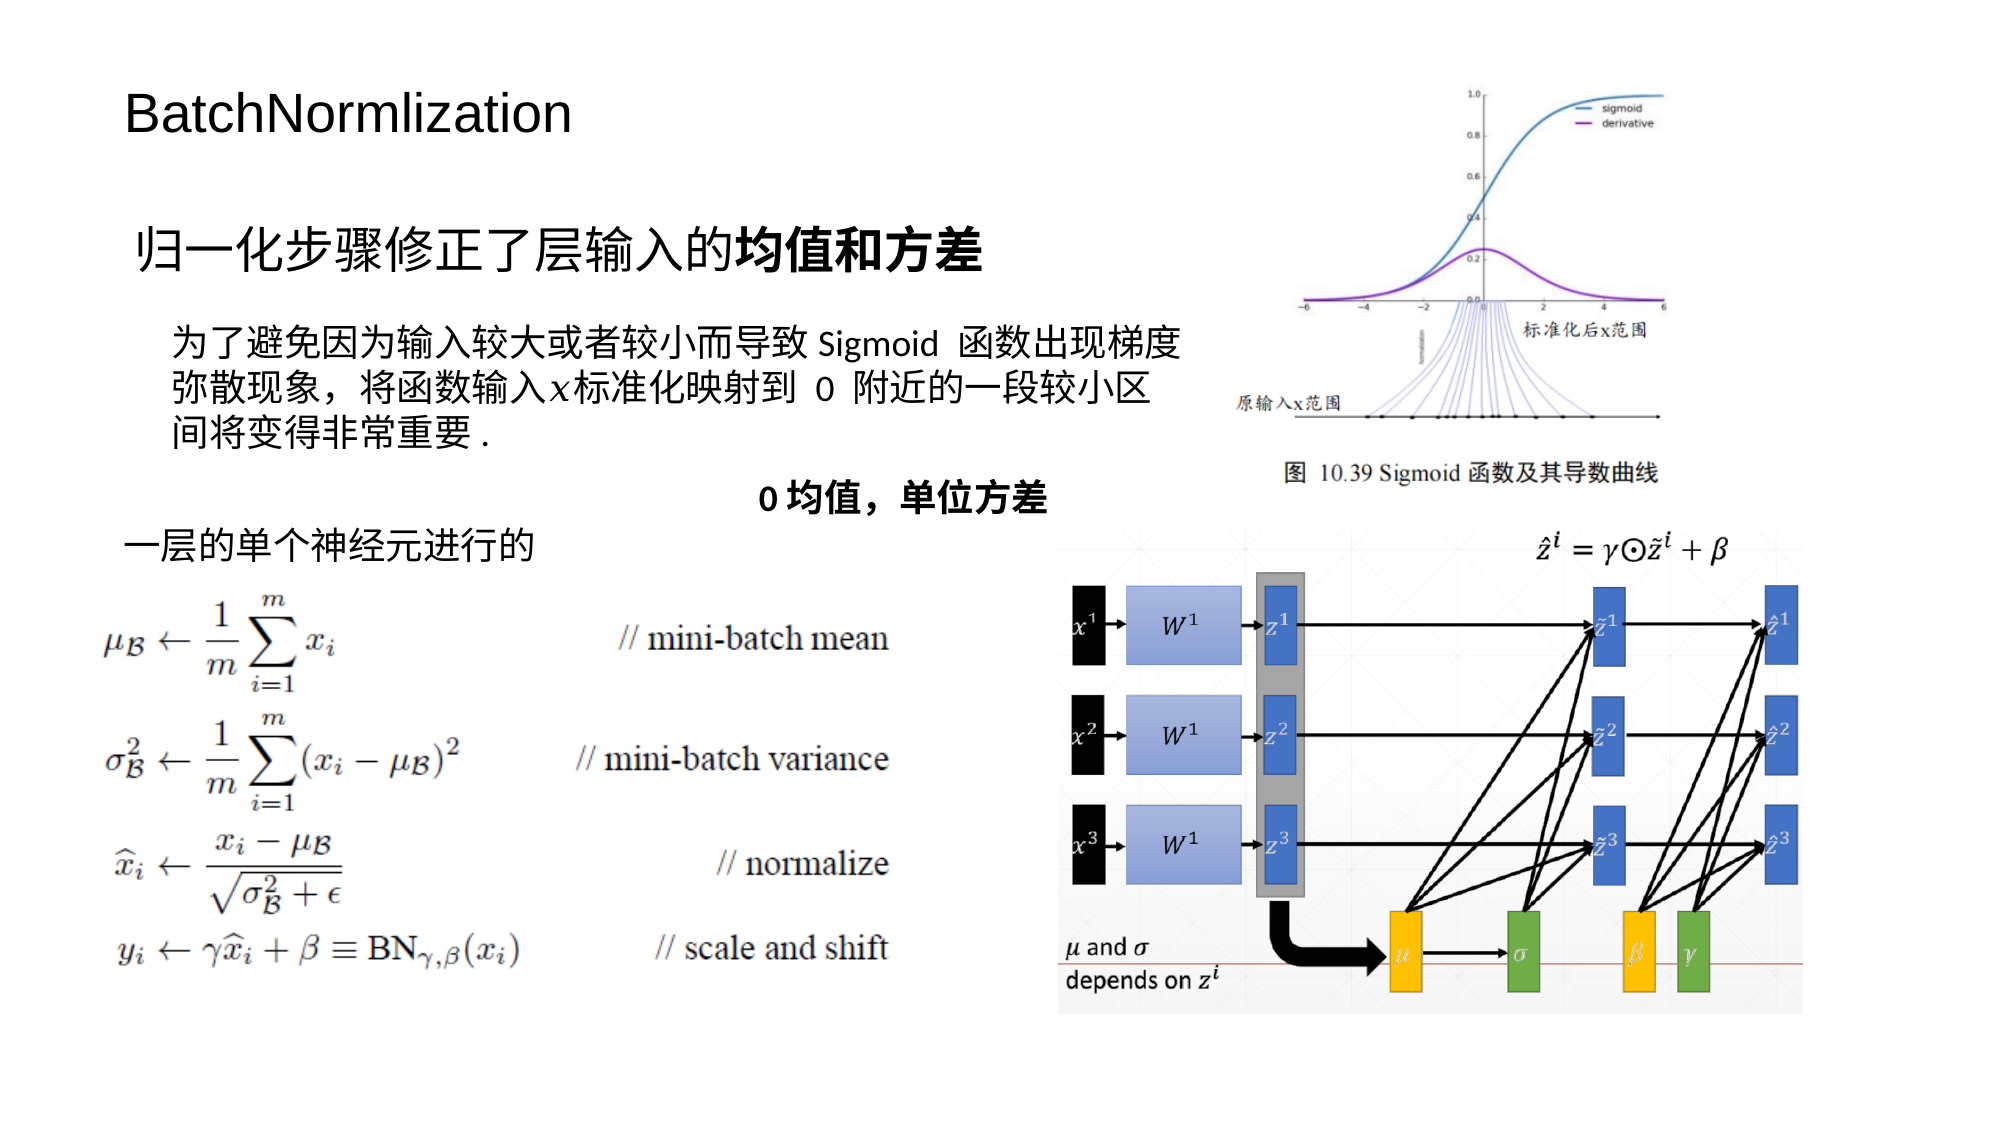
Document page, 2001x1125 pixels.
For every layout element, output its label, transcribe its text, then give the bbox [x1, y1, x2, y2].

text_box 一层的单个神经元进行的 [108, 514, 681, 575]
text_box BatchNormlization [108, 59, 1201, 169]
picture [86, 589, 894, 980]
text_box 归一化步骤修正了层输入的均值和方差 [119, 211, 1070, 287]
picture [1058, 531, 1803, 1014]
text_box 为了避免因为输入较大或者较小而导致Sigmoid 函数出现梯度弥散现象，将函数输入𝑥标准化映射到 0 附近的一段较小区间将变得非常重要. [156, 311, 1201, 462]
text_box 0均值，单位方差 [744, 466, 1138, 527]
picture [1201, 59, 1708, 490]
